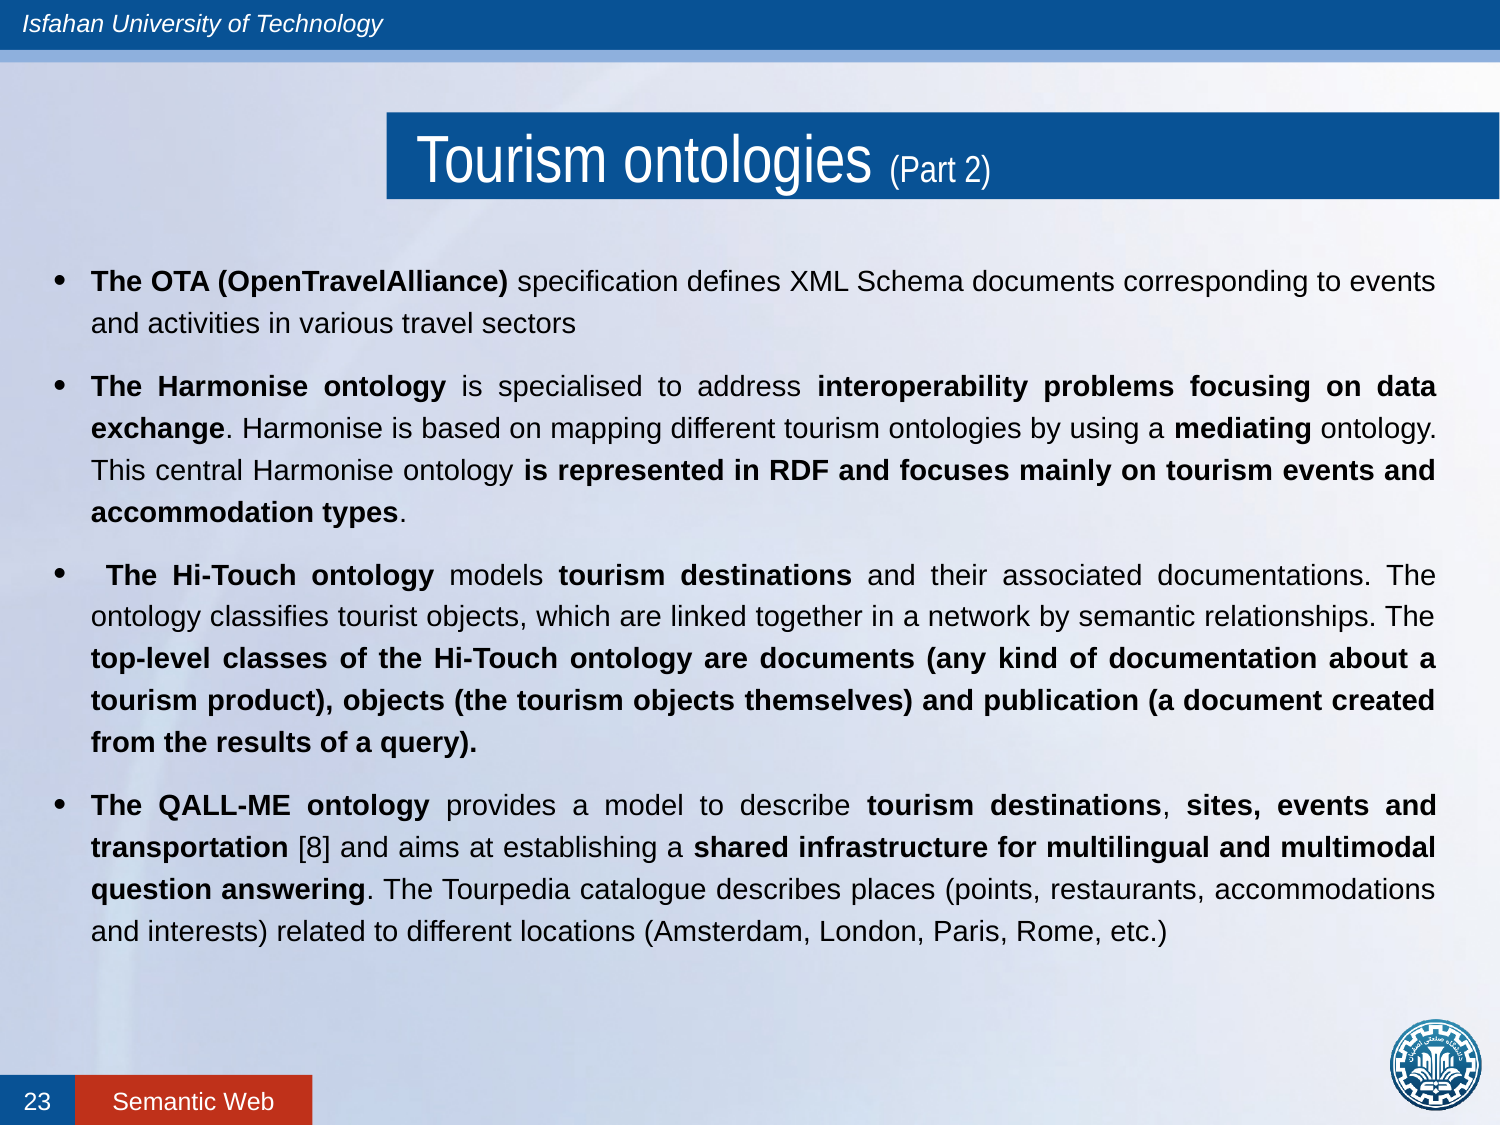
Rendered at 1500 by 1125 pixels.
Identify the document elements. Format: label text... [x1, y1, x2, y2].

footer Semantic Web [75, 1074, 313, 1125]
text_box The OTA (OpenTravelAlliance) speciﬁcation deﬁnes XML Schema documents corresponding to events and activities in various travel sectors The Harmonise ontology is specialised to address interoperability problems focusing on data exchange. Harmonise is based on mapping different tourism ontologies by using a mediating ontology. This central Harmonise ontology is represented in RDF and focuses mainly on tourism events and accommodation types. The Hi-Touch ontology models tourism destinations and their associated documentations. The ontology classiﬁes tourist objects, which are linked together in a network by semantic relationships. The top-level classes of the Hi-Touch ontology are documents (any kind of documentation about a tourism product), objects (the tourism objects themselves) and publication (a document created from the results of a query). The QALL-ME ontology provides a model to describe tourism destinations, sites, events and transportation [8] and aims at establishing a shared infrastructure for multilingual and multimodal question answering. The Tourpedia catalogue describes places (points, restaurants, accommodations and interests) related to different locations (Amsterdam, London, Paris, Rome, etc.) [38, 248, 1453, 1005]
slide_number 23 [0, 1074, 75, 1125]
title Tourism ontologies (Part 2) [386, 111, 1500, 200]
picture [0, 63, 1500, 1125]
